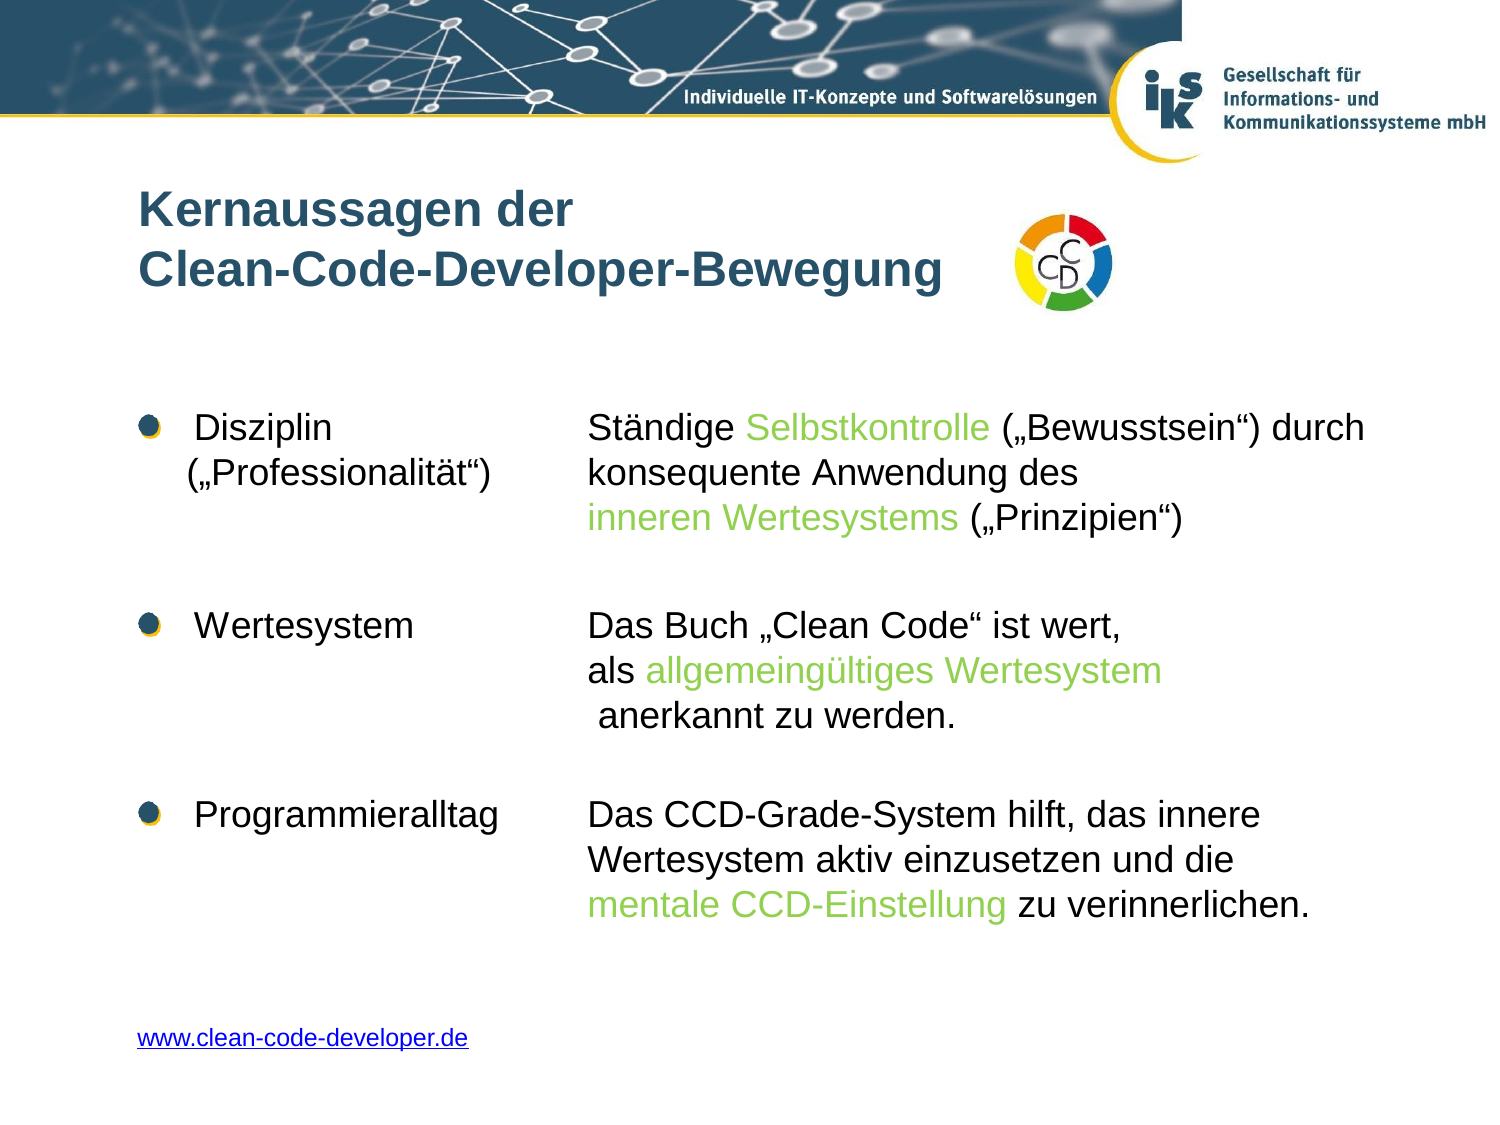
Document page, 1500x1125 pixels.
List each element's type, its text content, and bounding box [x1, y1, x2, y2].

text_box Ständige Selbstkontrolle („Bewusstsein“) durch konsequente Anwendung des inneren Wertesystems („Prinzipien“) [585, 400, 1370, 538]
text_box [1009, 209, 1117, 315]
text_box [138, 414, 161, 440]
text_box Das CCD-Grade-System hilft, das innere Wertesystem aktiv einzusetzen und die mentale CCD-Einstellung zu verinnerlichen. [585, 787, 1316, 925]
text_box [138, 801, 161, 827]
text_box Das Buch „Clean Code“ ist wert, als allgemeingültiges Wertesystem anerkannt zu werden. [585, 598, 1168, 736]
text_box [138, 612, 161, 637]
text_box Programmieralltag [191, 787, 504, 835]
picture [0, 0, 1486, 170]
text_box www.clean-code-developer.de [135, 1019, 476, 1052]
title Kernaussagen der Clean-Code-Developer-Bewegung [136, 174, 948, 365]
text_box Wertesystem [191, 598, 416, 646]
text_box Disziplin („Professionalität“) [184, 400, 497, 493]
